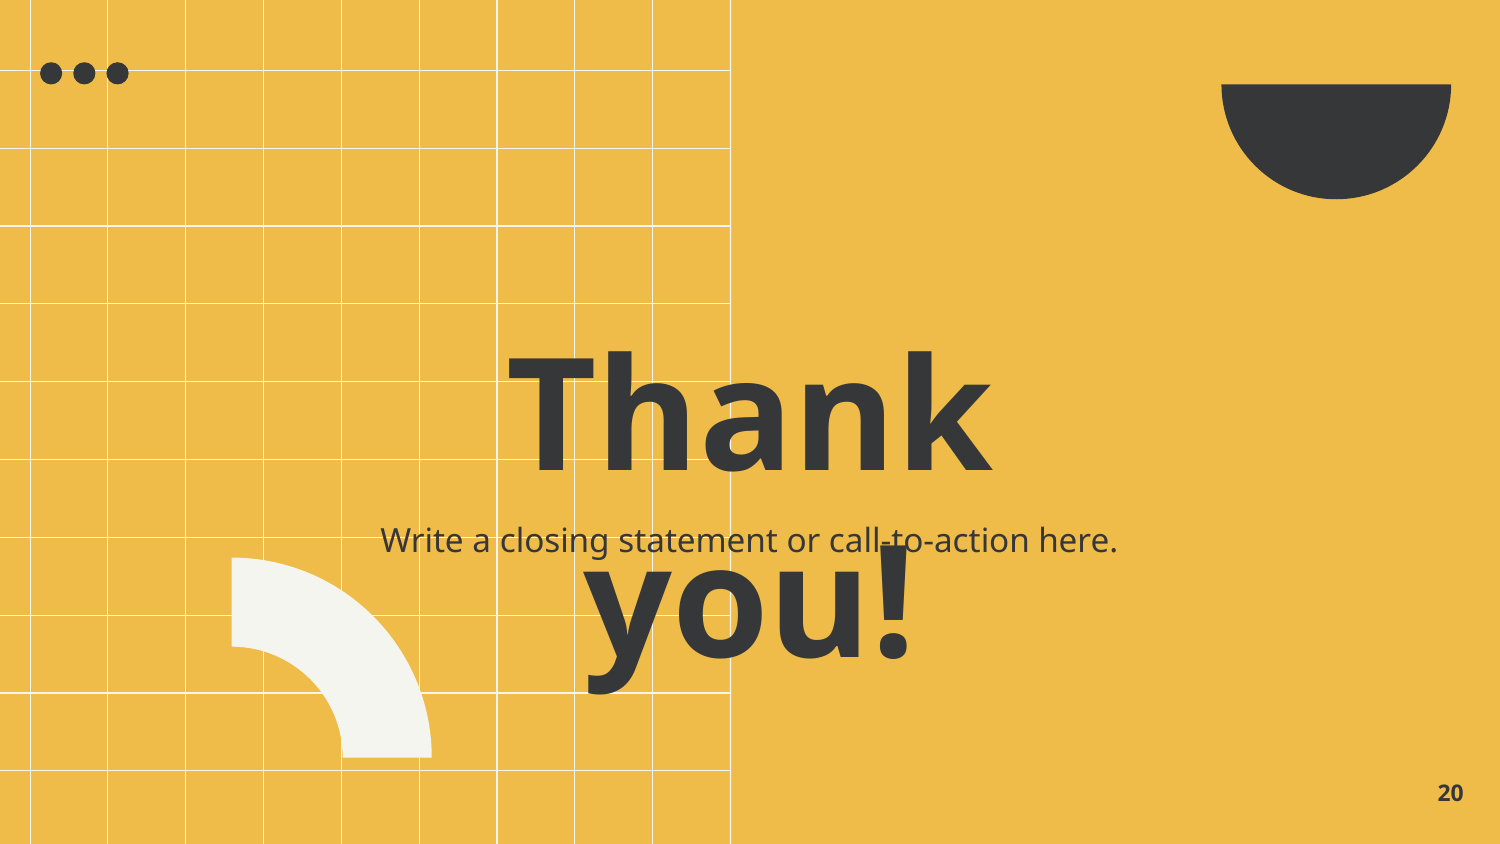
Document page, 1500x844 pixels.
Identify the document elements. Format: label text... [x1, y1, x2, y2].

text_box [1221, 84, 1452, 200]
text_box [0, 0, 732, 844]
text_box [331, 313, 1169, 544]
slide_number ‹#› [1374, 779, 1464, 809]
